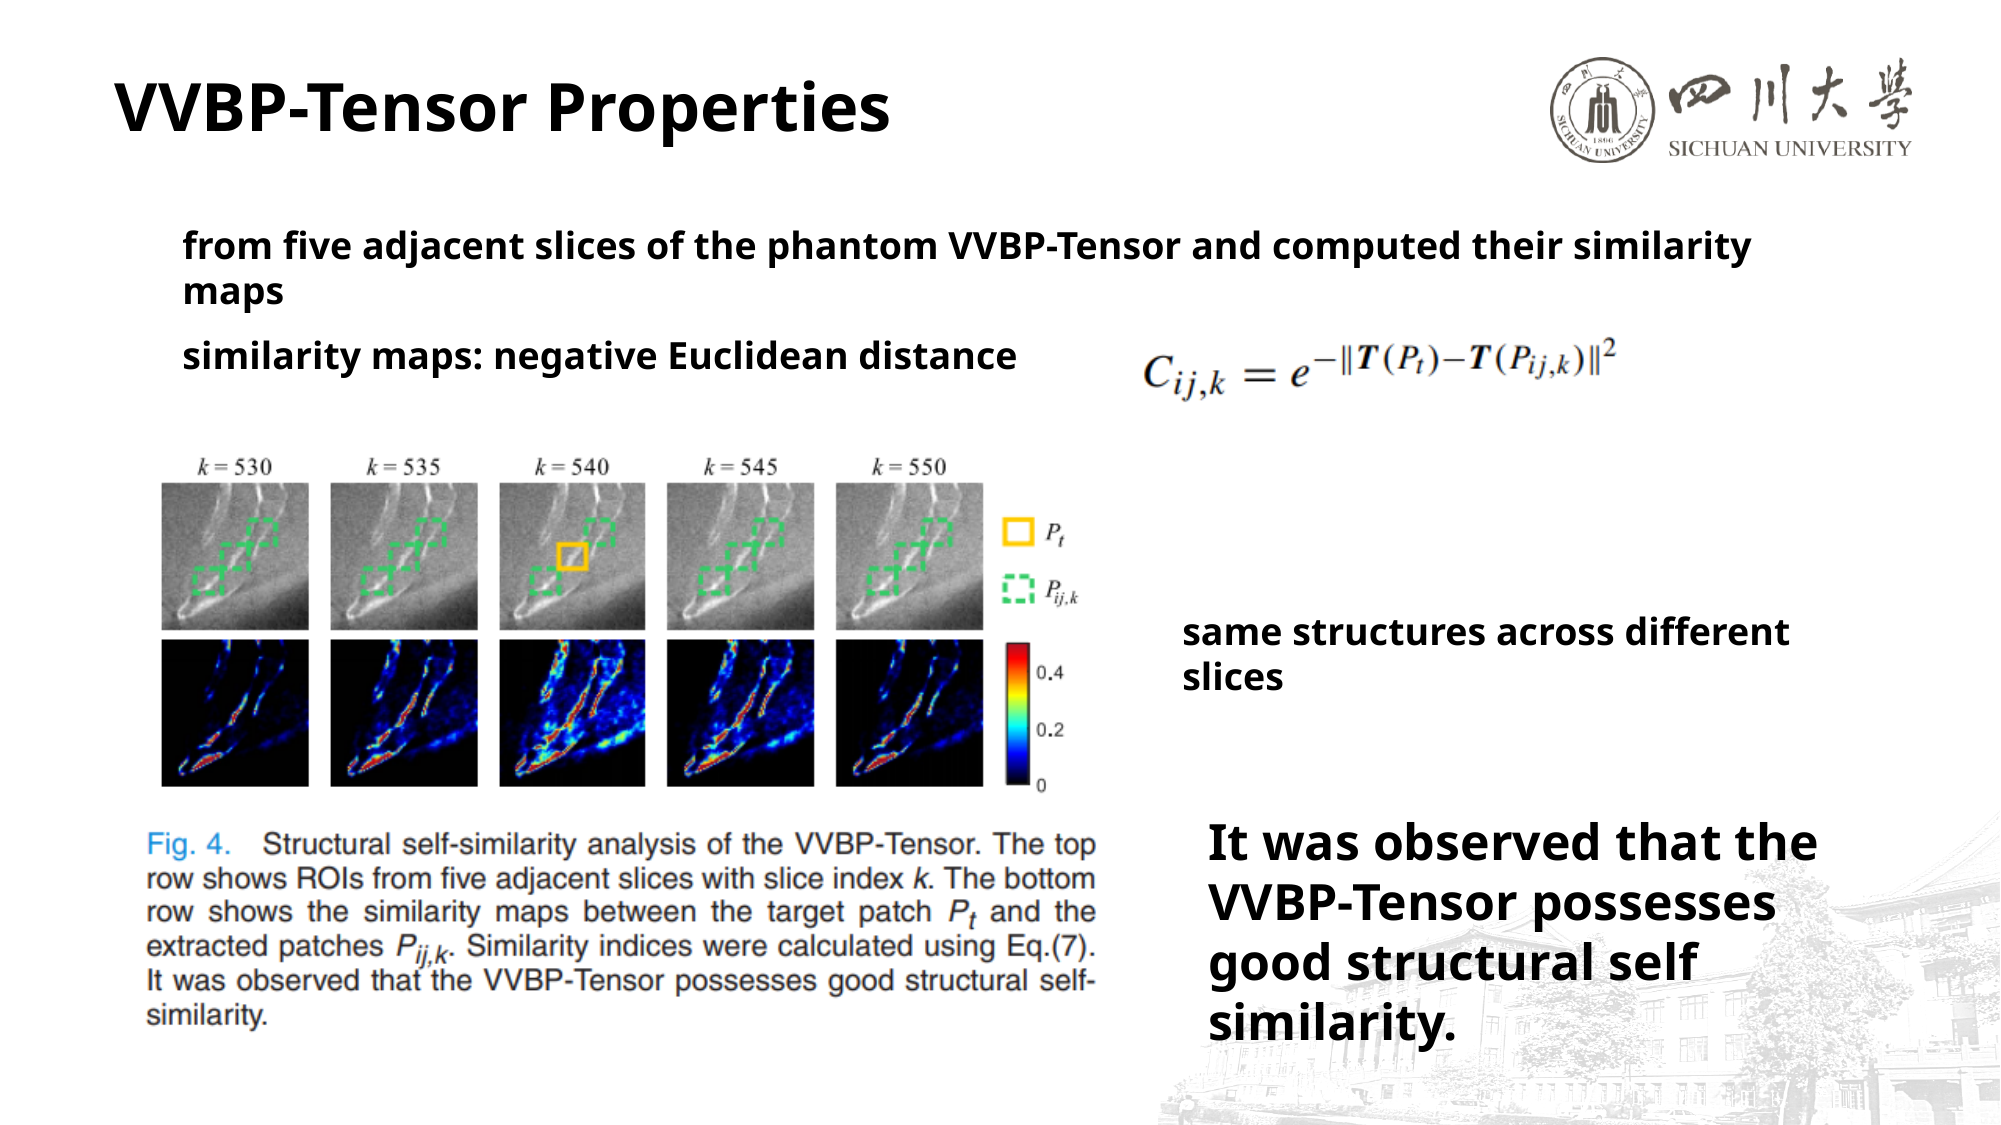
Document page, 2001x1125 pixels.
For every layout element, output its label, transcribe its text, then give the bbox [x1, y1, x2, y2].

picture [1158, 752, 2000, 1125]
picture [1550, 57, 1912, 163]
picture [126, 444, 1107, 1036]
text_box from five adjacent slices of the phantom VVBP-Tensor and computed their similarity maps [167, 214, 1865, 320]
text_box same structures across different slices [1167, 600, 1847, 706]
picture [1128, 328, 1626, 410]
text_box VVBP-Tensor Properties [99, 57, 1281, 153]
text_box similarity maps: negative Euclidean distance [167, 324, 1168, 385]
